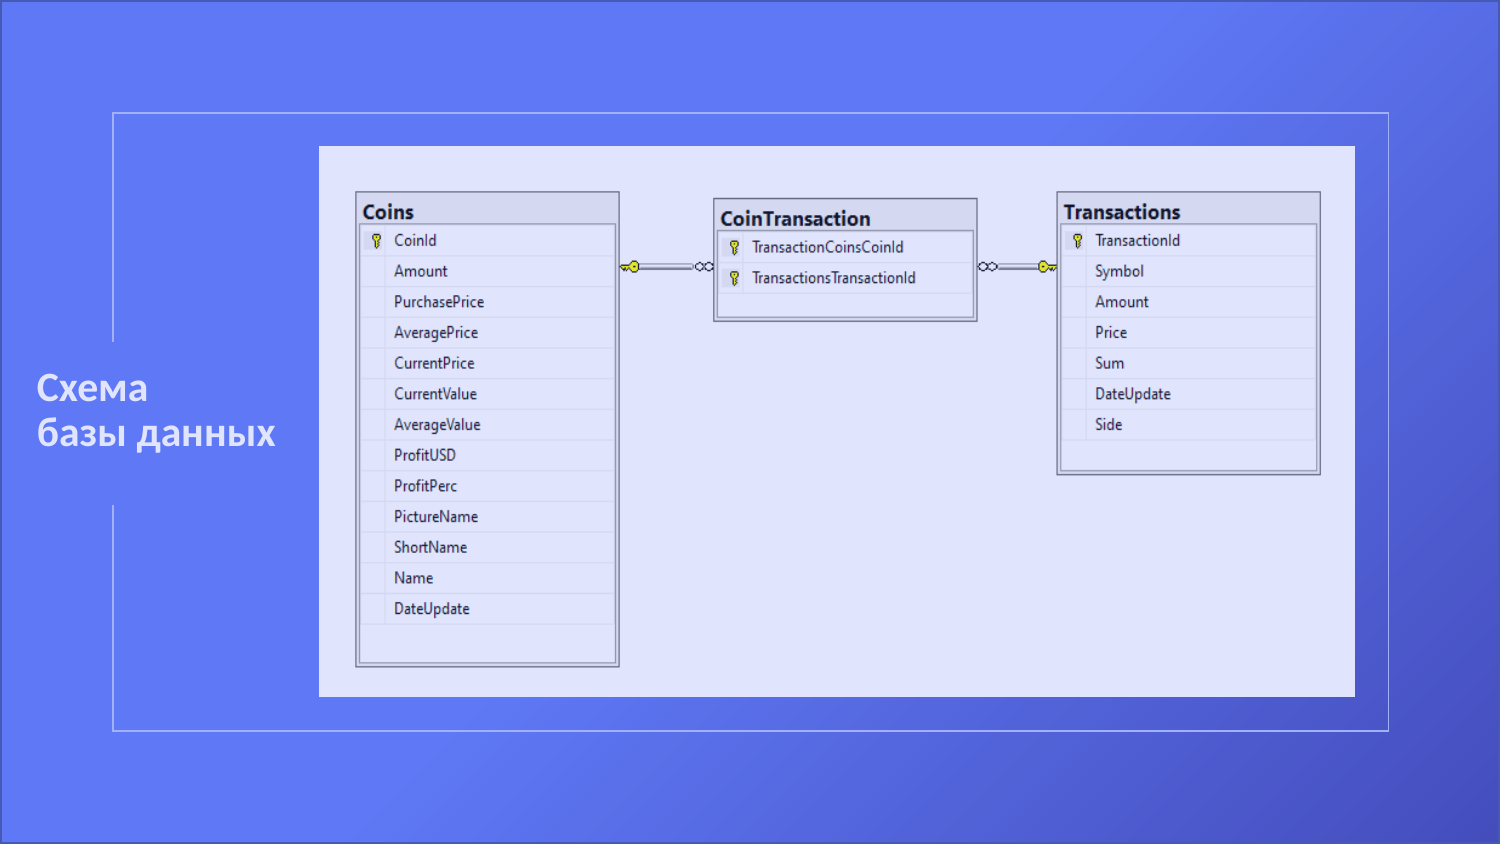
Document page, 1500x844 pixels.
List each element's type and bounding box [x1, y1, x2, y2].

text_box [0, 0, 1500, 844]
picture [319, 146, 1355, 697]
